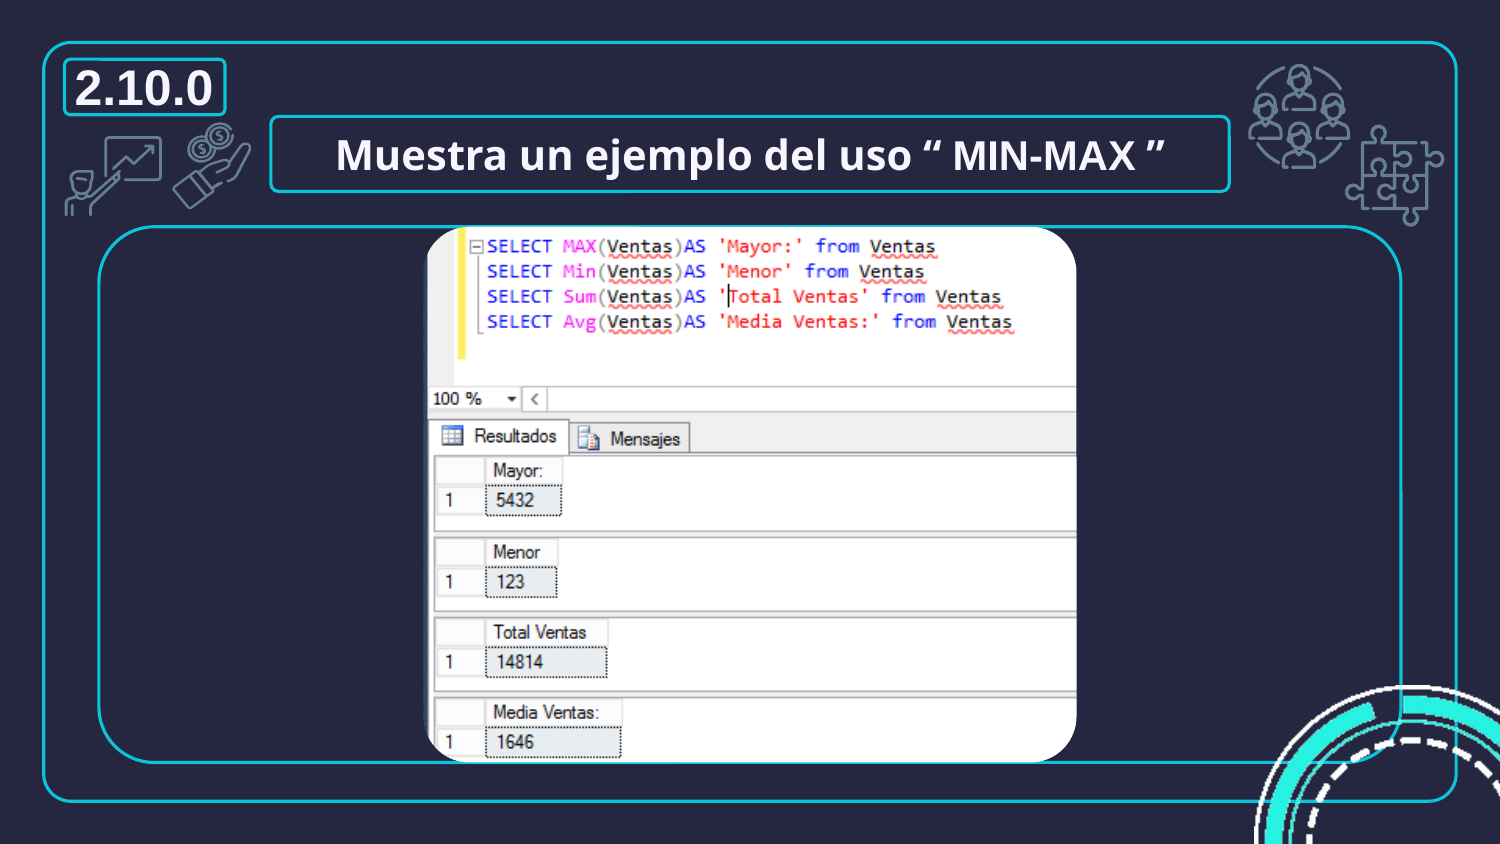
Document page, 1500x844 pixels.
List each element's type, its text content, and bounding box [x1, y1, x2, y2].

text_box 2.10.0 [50, 57, 238, 113]
picture [423, 226, 1077, 763]
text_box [1248, 63, 1351, 170]
text_box [1077, 226, 1401, 763]
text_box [165, 125, 257, 202]
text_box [64, 135, 163, 217]
text_box [1344, 124, 1445, 227]
text_box [270, 116, 1230, 192]
title Muestra un ejemplo del uso “ MIN-MAX ” [98, 106, 1401, 202]
picture [1253, 684, 1500, 844]
text_box [98, 226, 422, 763]
